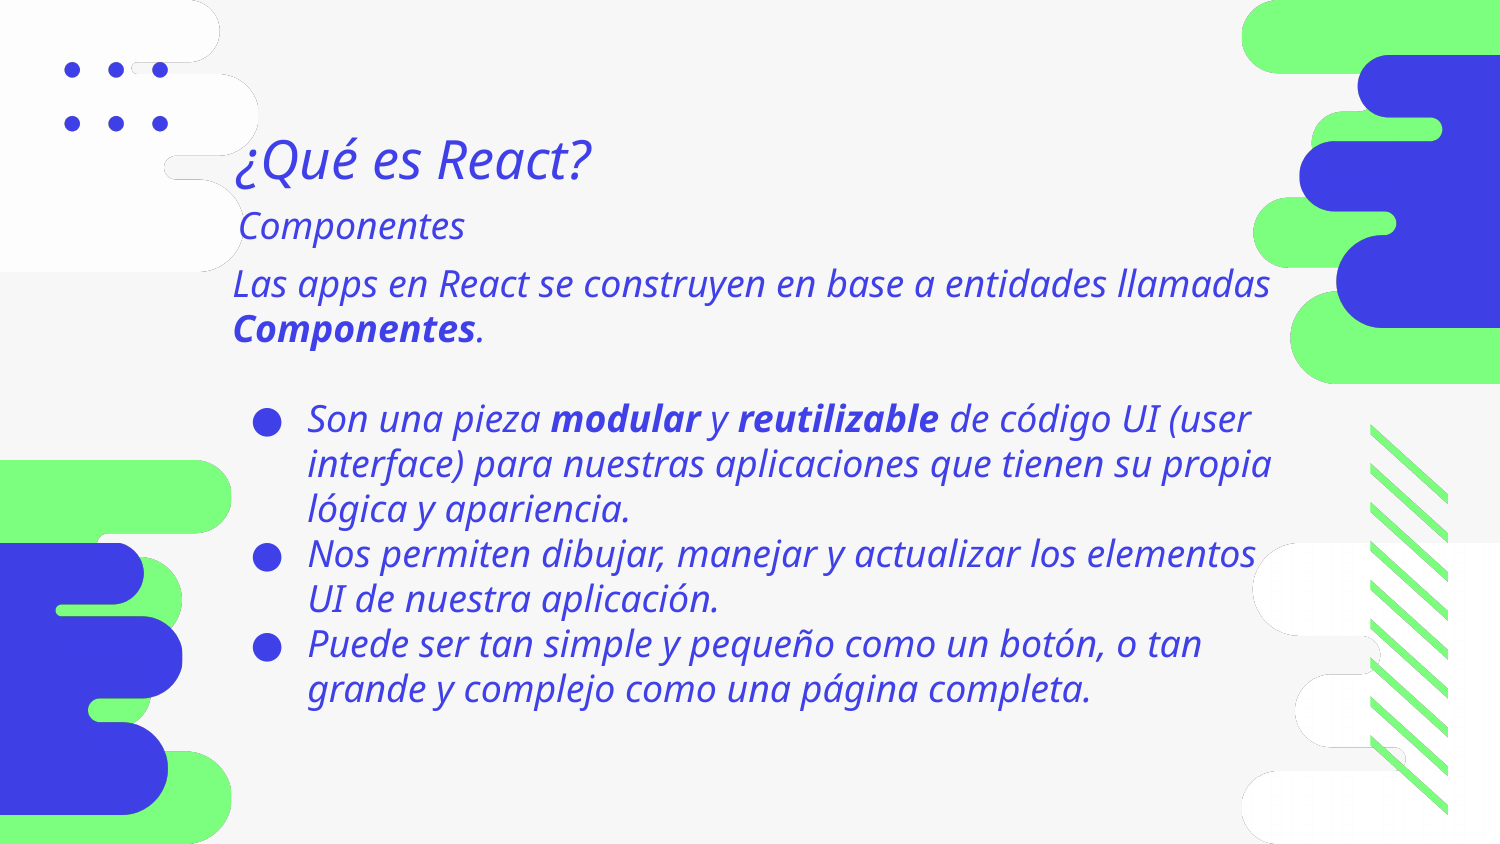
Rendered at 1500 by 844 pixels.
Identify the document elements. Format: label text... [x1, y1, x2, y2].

picture [0, 0, 259, 272]
text_box ¿Qué es React? [226, 119, 1274, 196]
picture [0, 460, 232, 844]
picture [1241, 425, 1500, 844]
text_box Componentes [226, 196, 823, 253]
text_box Las apps en React se construyen en base a entidades llamadas Componentes. Son una pieza modular y reutilizable de código UI (user interface) para nuestras aplicaciones que tienen su propia lógica y apariencia. Nos permiten dibujar, manejar y actualizar los elementos UI de nuestra aplicación. Puede ser tan simple y pequeño como un botón, o tan grande y complejo como una página completa. [220, 254, 1315, 716]
picture [1241, 0, 1500, 384]
